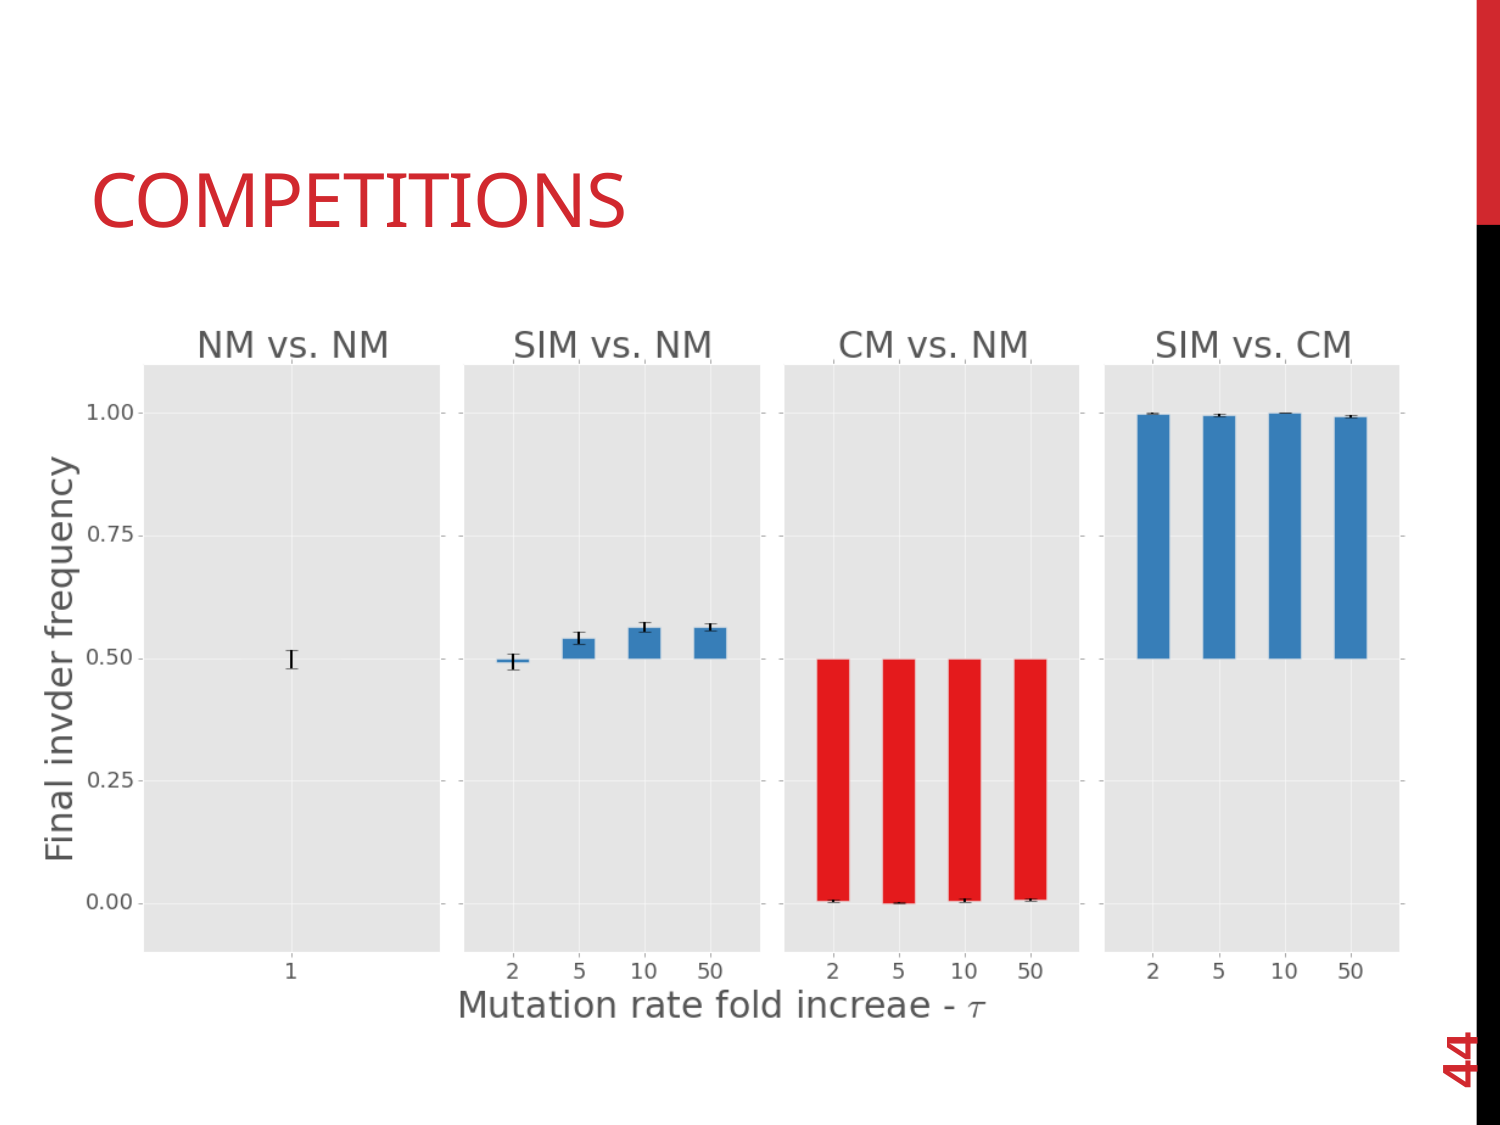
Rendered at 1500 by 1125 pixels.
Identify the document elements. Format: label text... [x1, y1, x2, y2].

picture [0, 285, 1448, 1048]
title competitions [75, 25, 1025, 250]
slide_number 44 [1427, 887, 1488, 1104]
